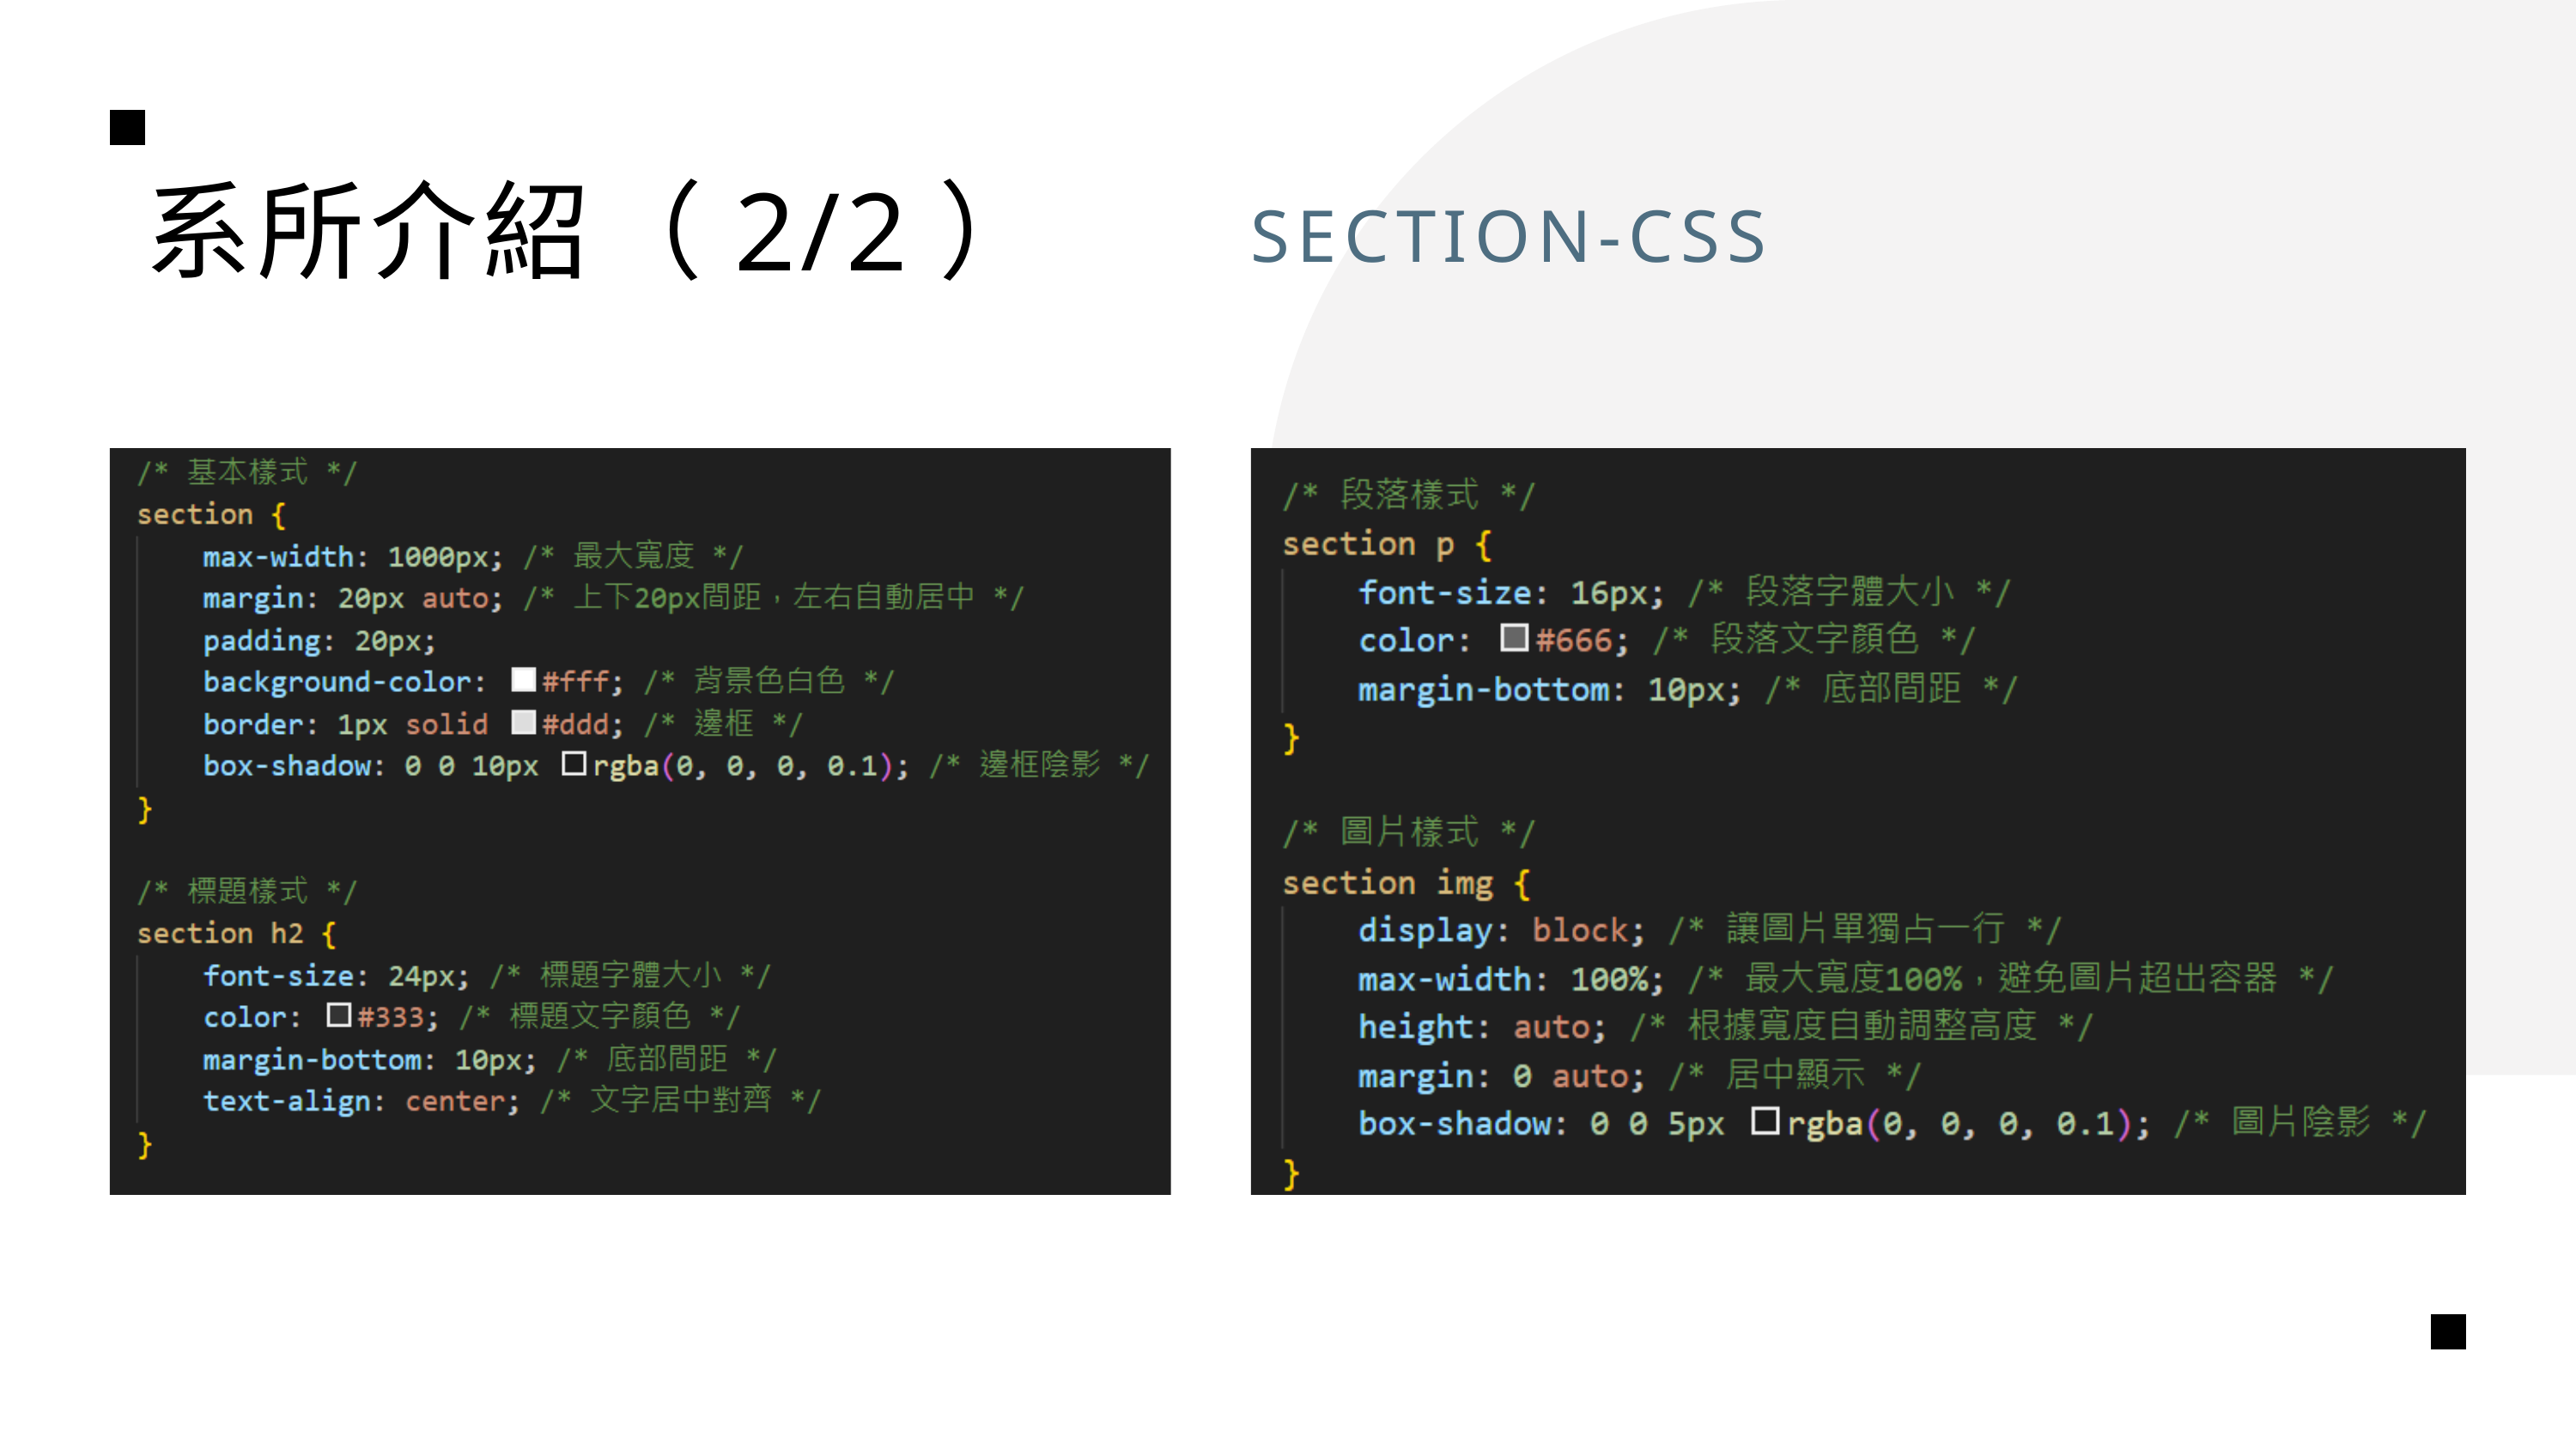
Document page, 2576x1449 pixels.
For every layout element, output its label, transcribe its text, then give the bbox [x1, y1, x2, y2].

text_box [2430, 1313, 2467, 1349]
text_box [109, 448, 1171, 1195]
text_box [109, 109, 145, 145]
text_box SECTION-CSS [1250, 176, 1260, 276]
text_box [1264, 0, 2576, 1076]
text_box [1250, 448, 2466, 1195]
text_box 系所介紹（2/2） [144, 142, 1260, 293]
